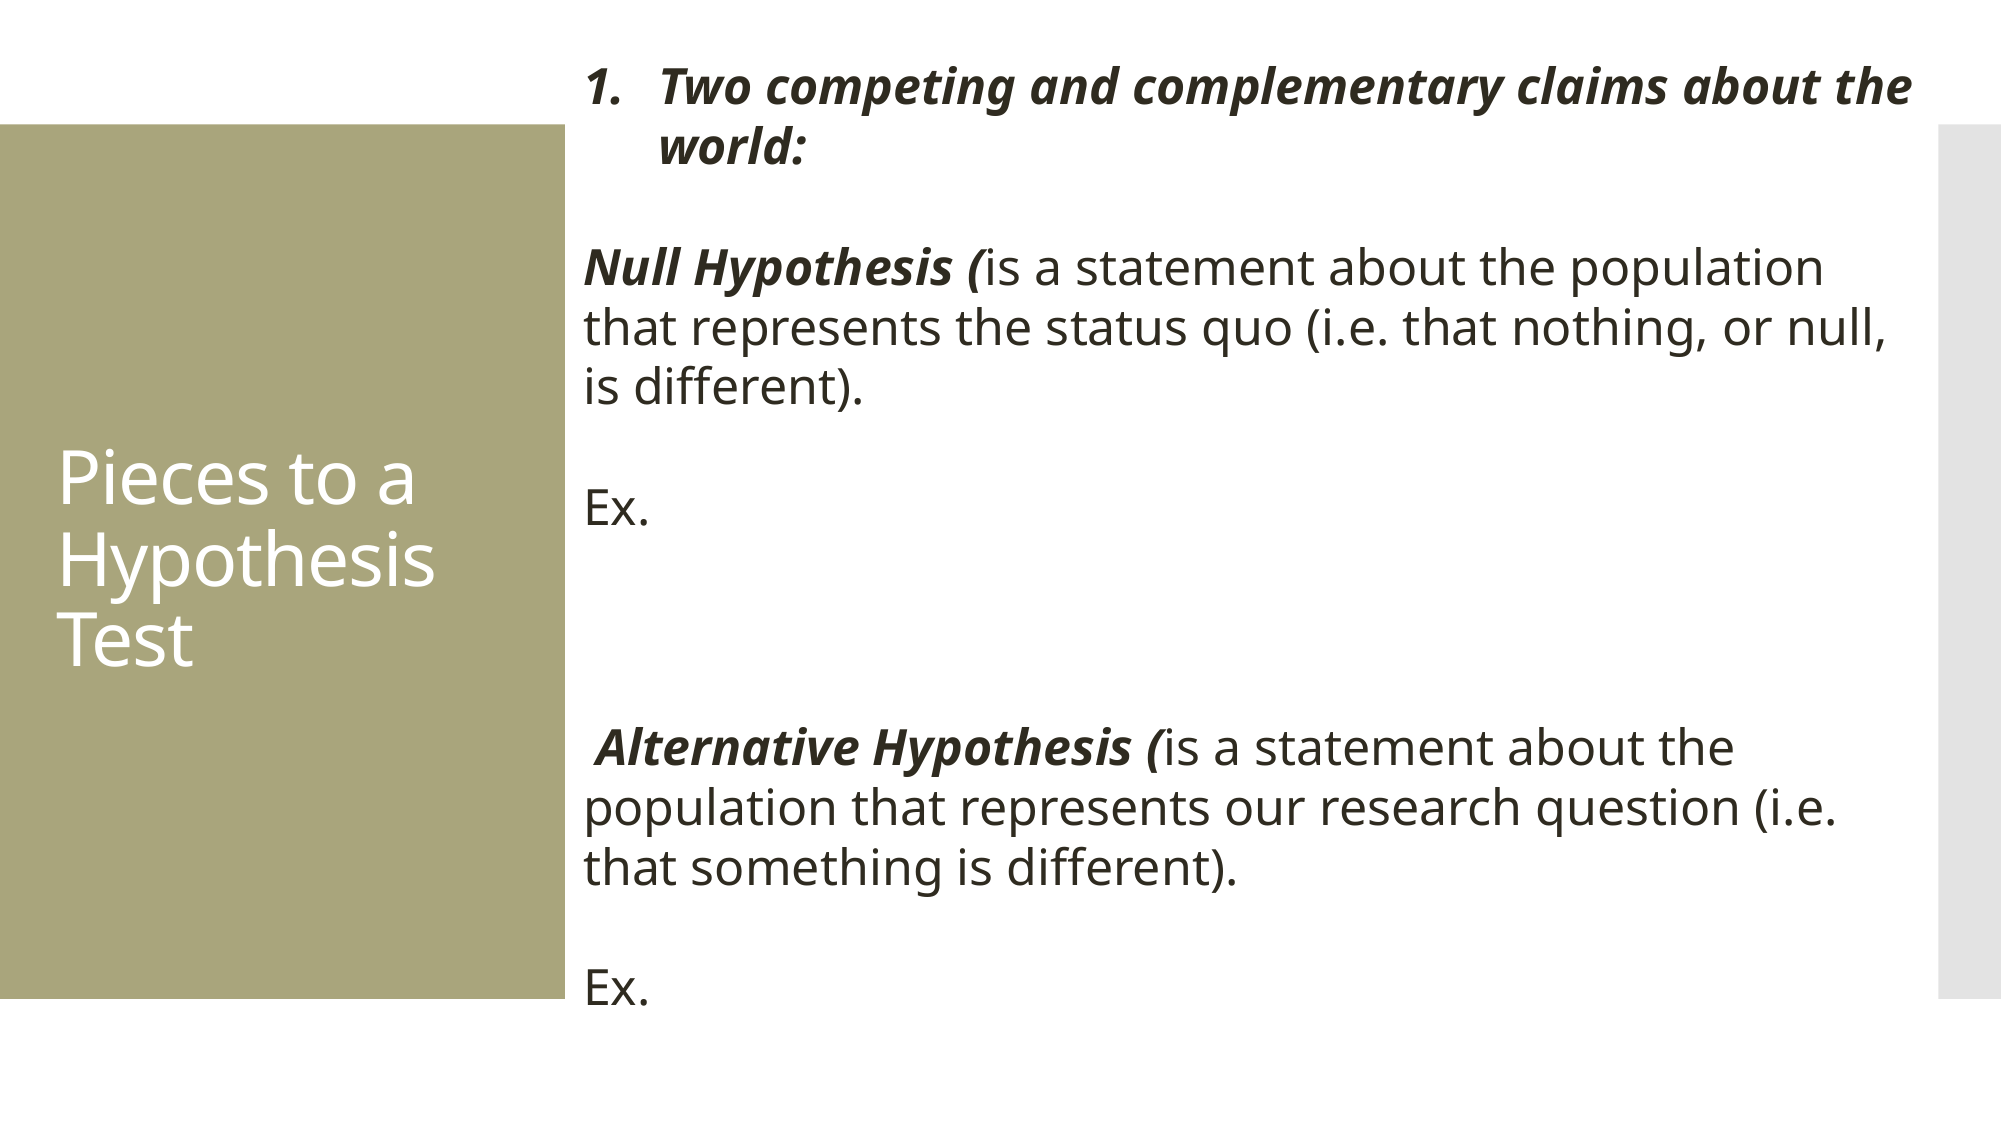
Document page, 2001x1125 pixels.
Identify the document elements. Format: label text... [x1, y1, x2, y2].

title Pieces to a Hypothesis Test [41, 184, 525, 940]
